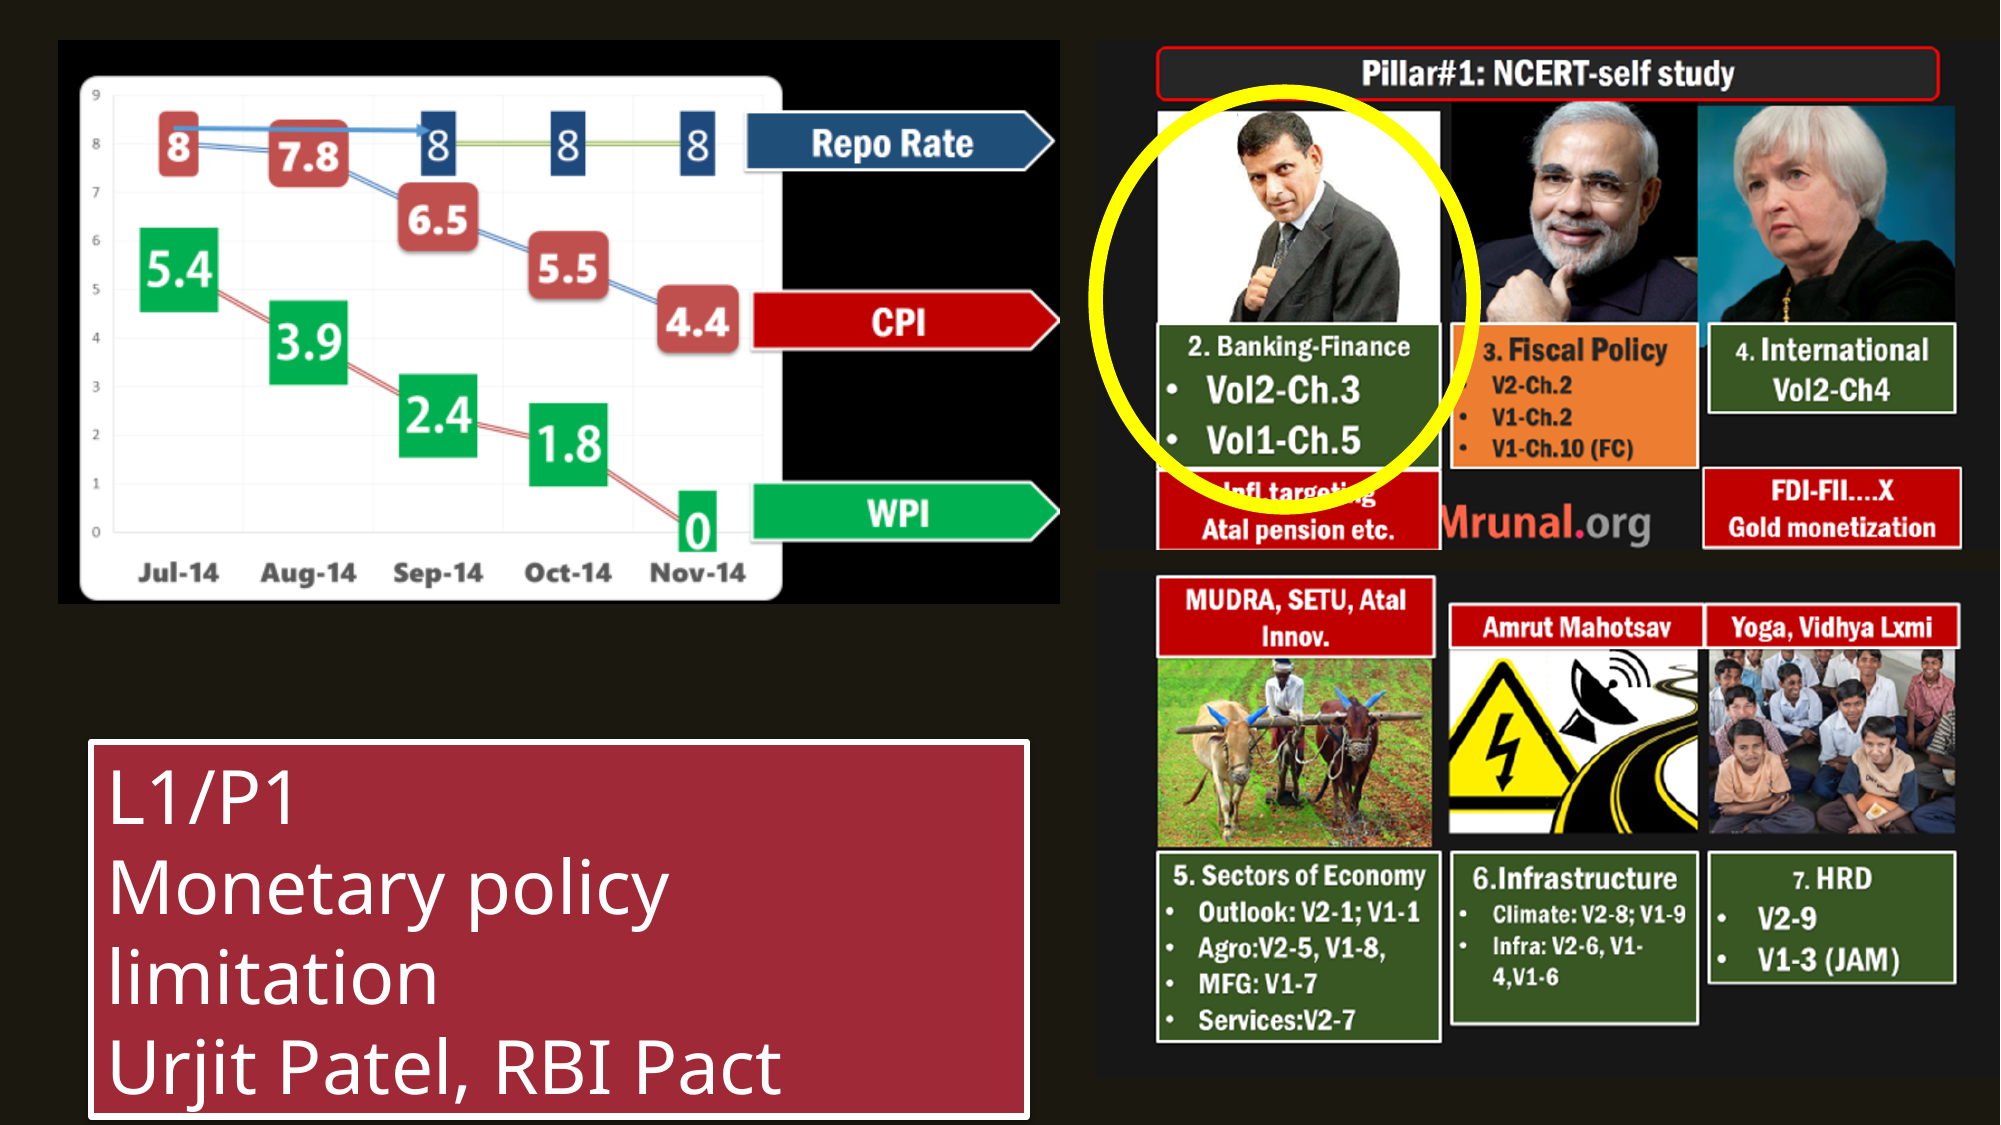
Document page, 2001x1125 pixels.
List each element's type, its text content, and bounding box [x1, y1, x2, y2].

text_box L1/P1 Monetary policy limitation Urjit Patel, RBI Pact [88, 739, 1030, 1120]
picture [58, 40, 1060, 604]
picture [1095, 40, 2000, 1079]
